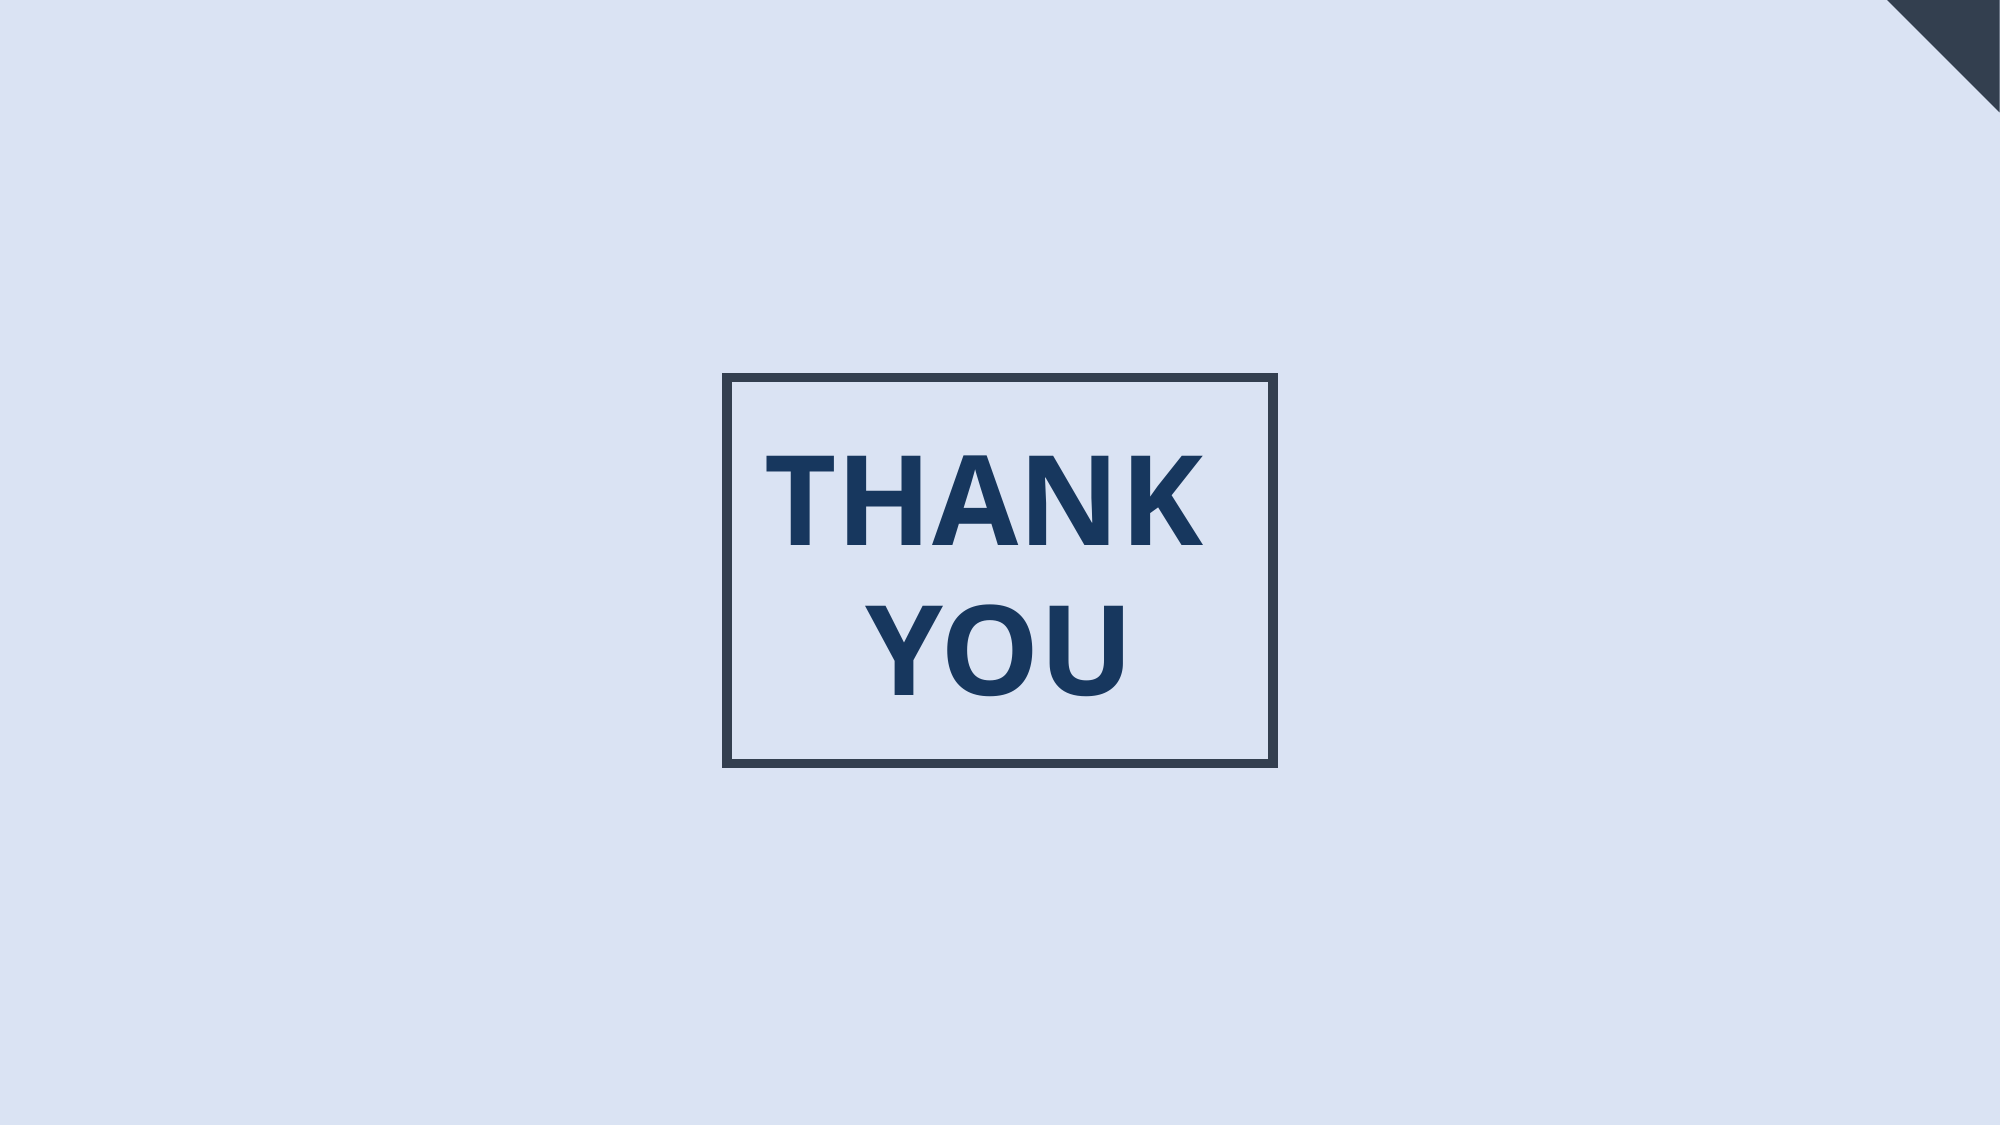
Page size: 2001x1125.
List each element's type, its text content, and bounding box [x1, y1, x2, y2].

text_box THANK ​ YOU​ [726, 376, 1274, 764]
text_box [1885, 0, 2000, 115]
